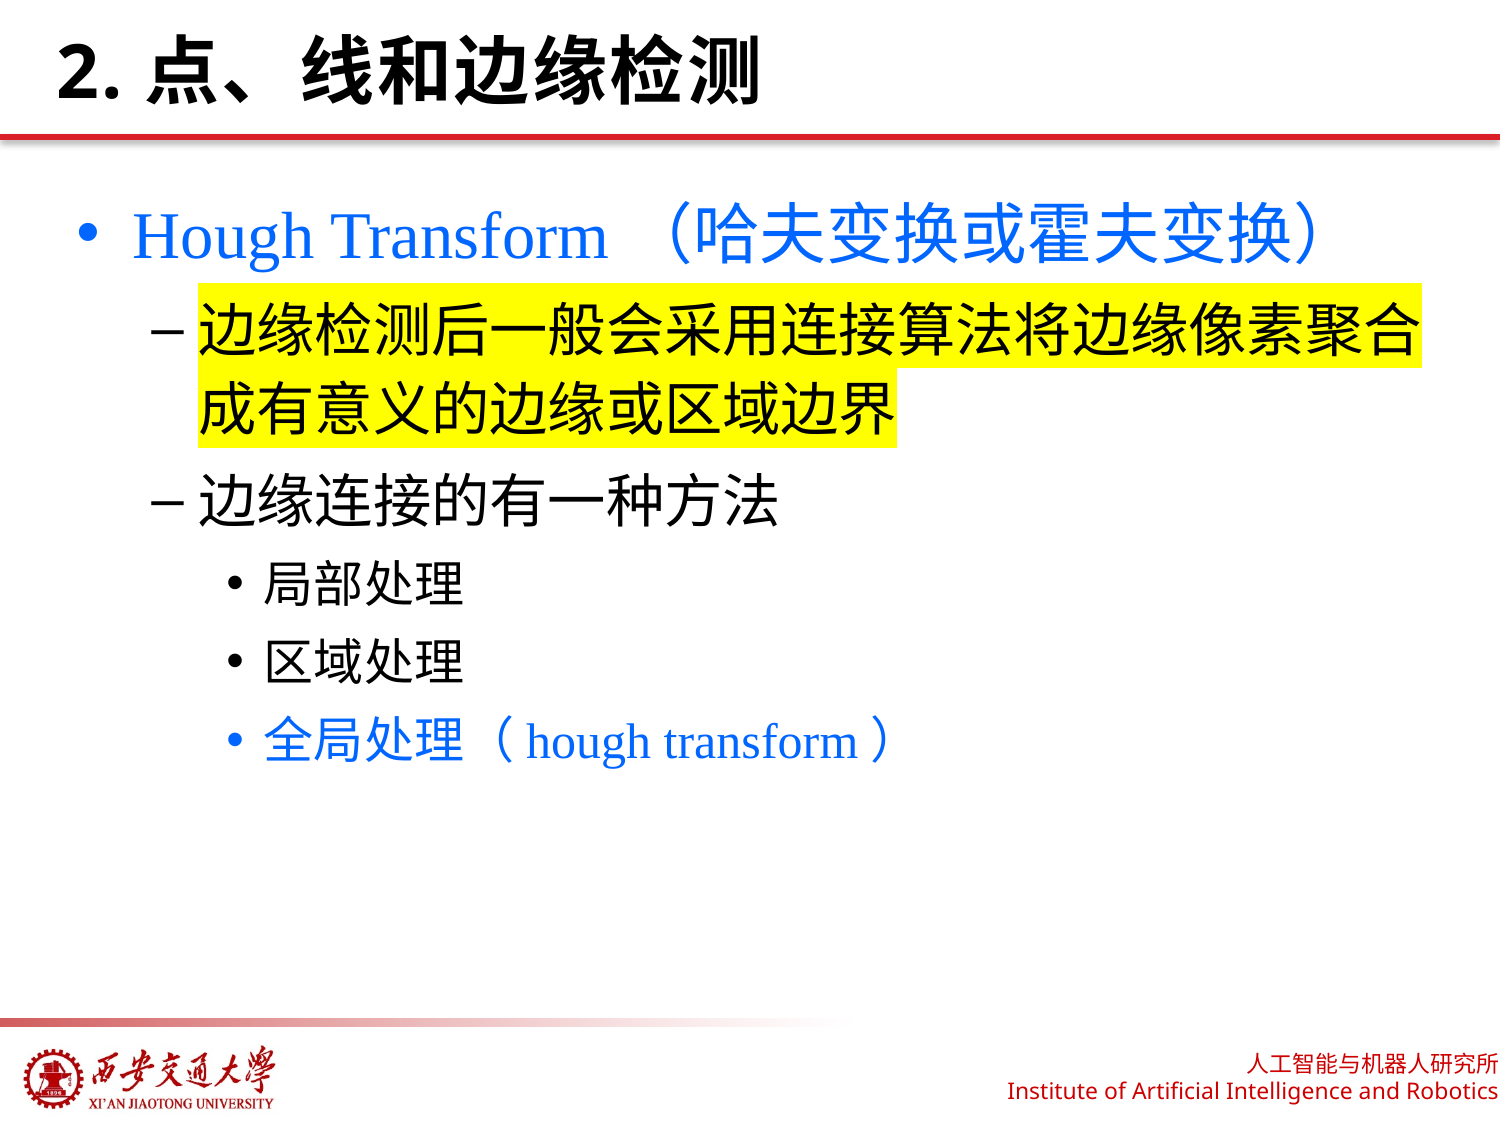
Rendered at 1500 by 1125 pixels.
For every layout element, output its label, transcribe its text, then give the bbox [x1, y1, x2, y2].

picture [0, 1018, 61, 1027]
picture [20, 1044, 281, 1115]
list Hough Transform（哈夫变换或霍夫变换） 边缘检测后一般会采用连接算法将边缘像素聚合成有意义的边缘或区域边界 边缘连接的有一种方法 局部处理 区域处理 全局处理（hough transform） [61, 172, 1495, 1035]
title 2.点、线和边缘检测 [41, 0, 1341, 138]
